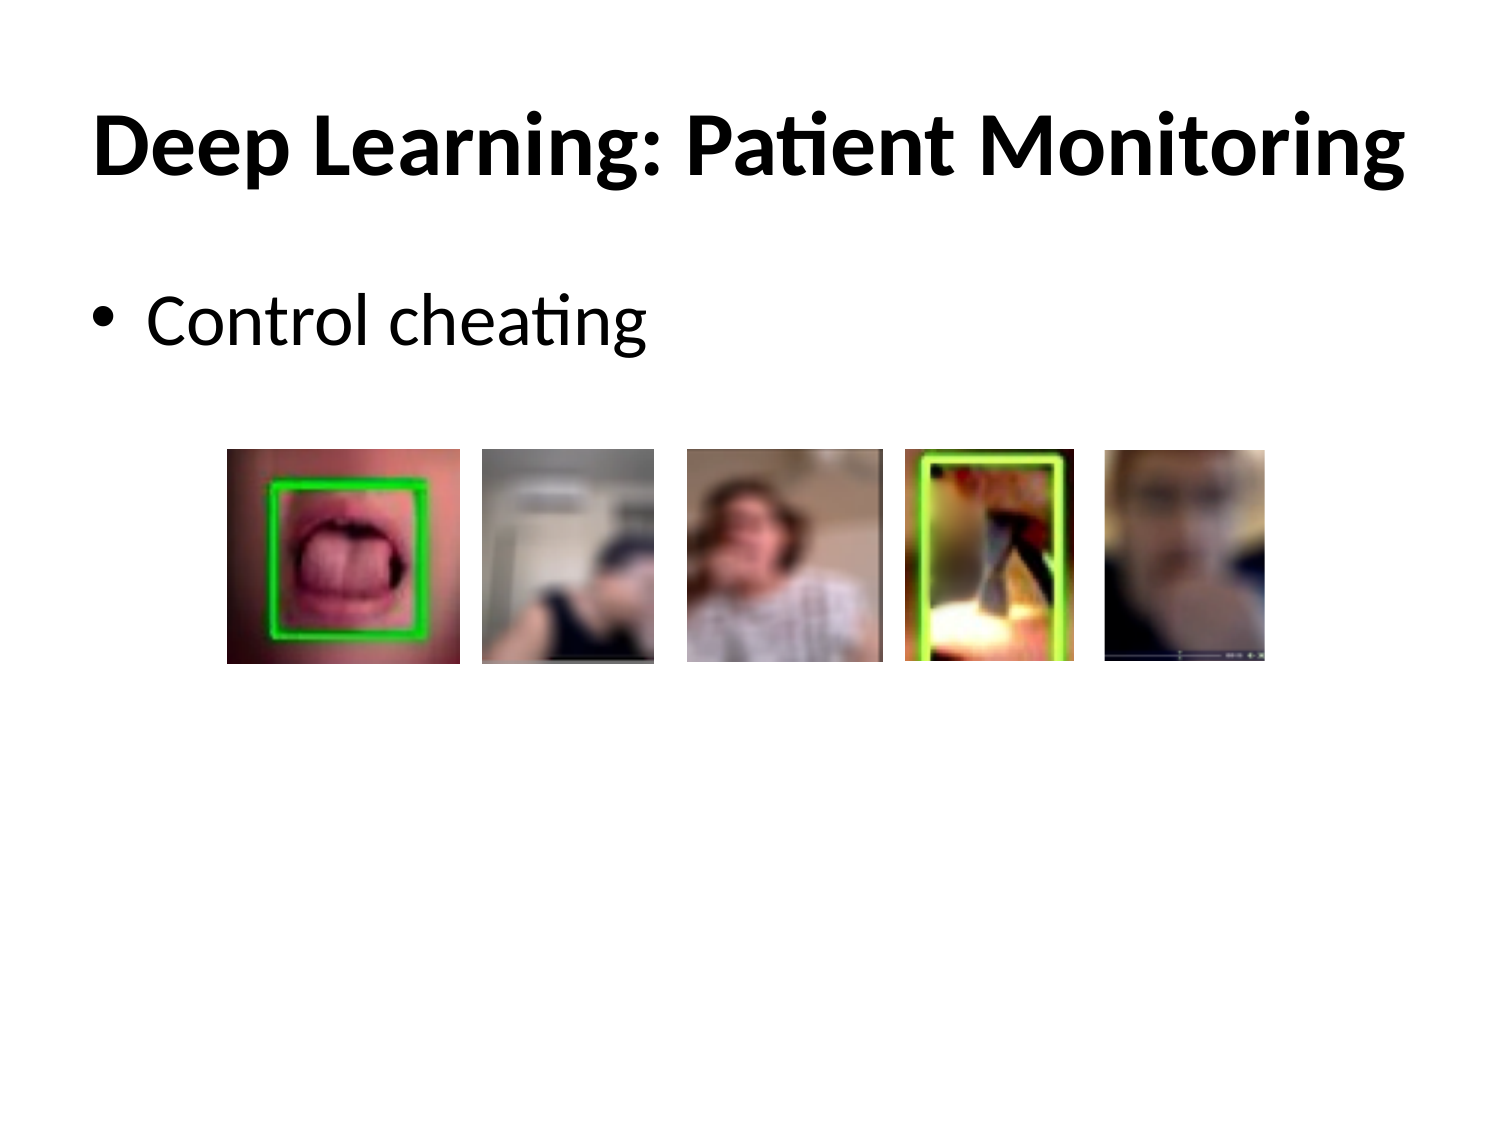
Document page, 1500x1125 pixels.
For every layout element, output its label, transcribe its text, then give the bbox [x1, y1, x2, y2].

picture [905, 449, 1074, 661]
picture [1104, 449, 1265, 661]
picture [482, 449, 655, 665]
title Deep Learning: Patient Monitoring [75, 45, 1425, 233]
picture [687, 449, 883, 662]
picture [226, 449, 461, 665]
list Control cheating [75, 262, 1425, 1005]
